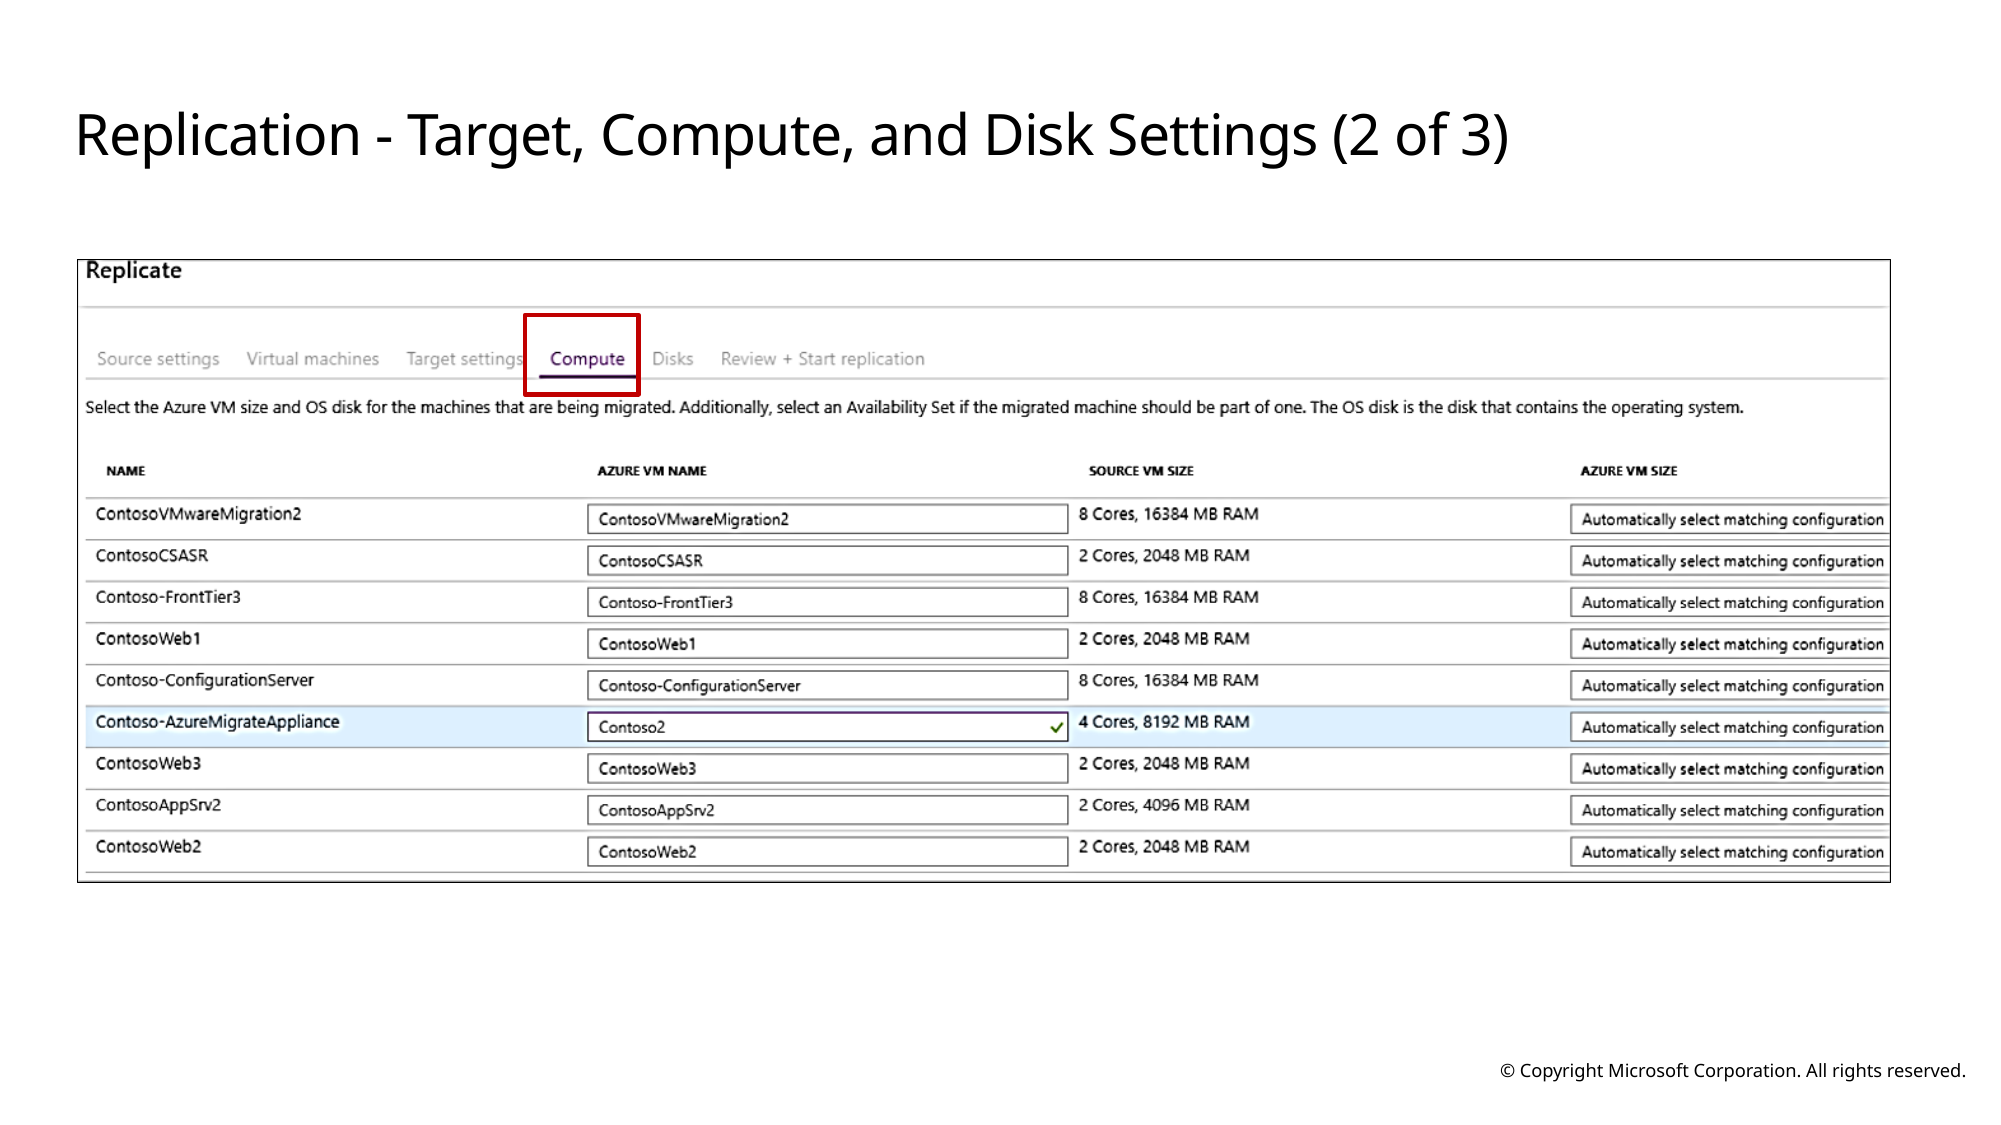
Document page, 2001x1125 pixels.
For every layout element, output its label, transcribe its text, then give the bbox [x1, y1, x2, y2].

title Replication - Target, Compute, and Disk Settings (2 of 3) [74, 91, 1930, 225]
picture [77, 259, 1891, 882]
